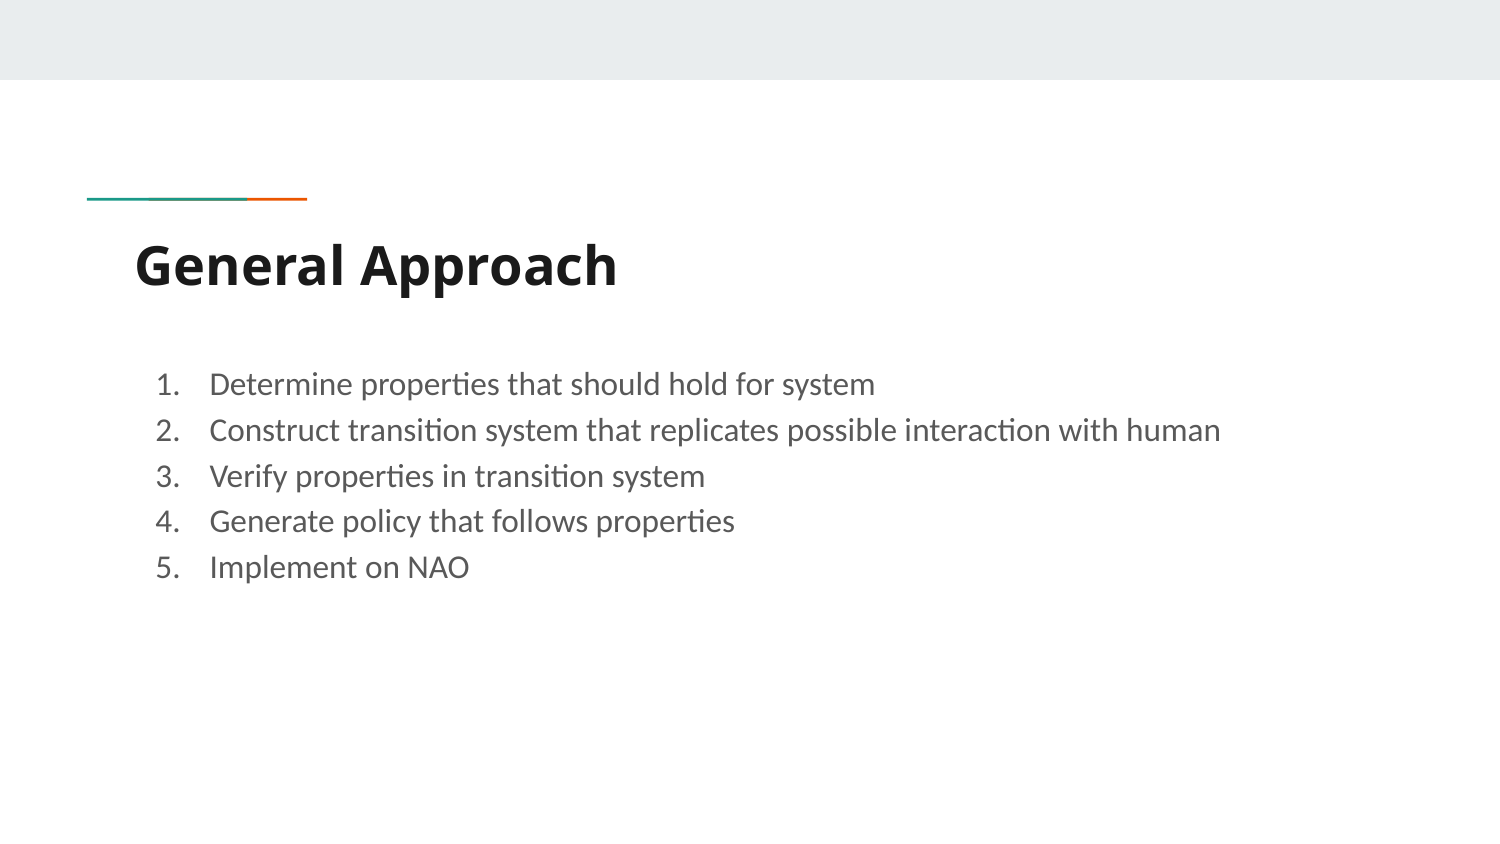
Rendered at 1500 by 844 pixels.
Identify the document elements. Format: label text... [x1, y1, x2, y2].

title General Approach [119, 216, 1381, 305]
list Determine properties that should hold for system Construct transition system that replicates possible interaction with human Verify properties in transition system Generate policy that follows properties Implement on NAO [119, 341, 1381, 818]
